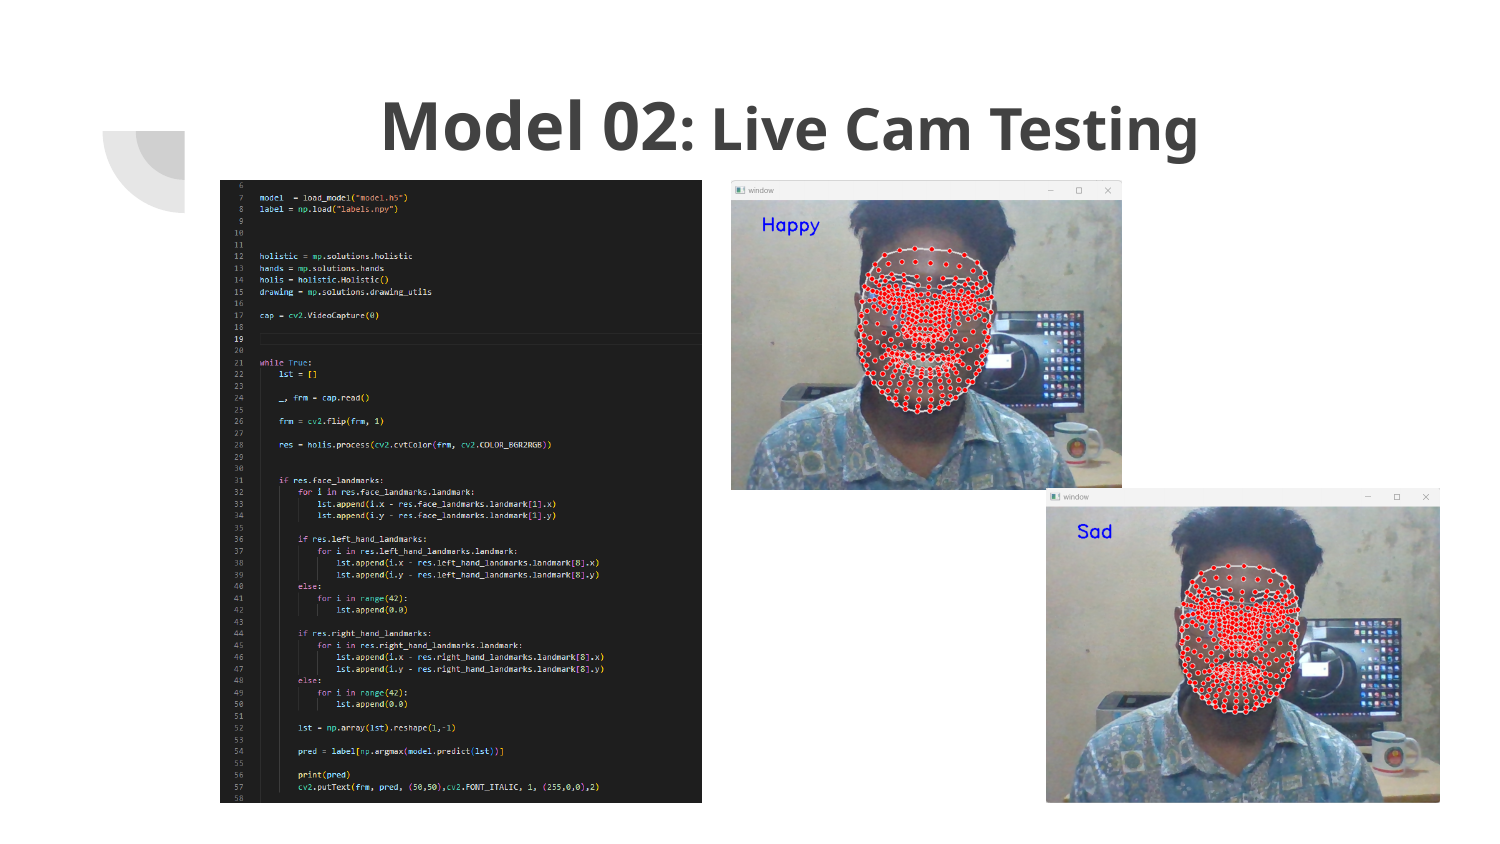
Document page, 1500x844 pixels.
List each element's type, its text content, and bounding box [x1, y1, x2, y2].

picture [731, 179, 1440, 803]
picture [220, 179, 702, 803]
title Model 02: Live Cam Testing [220, 69, 1375, 181]
